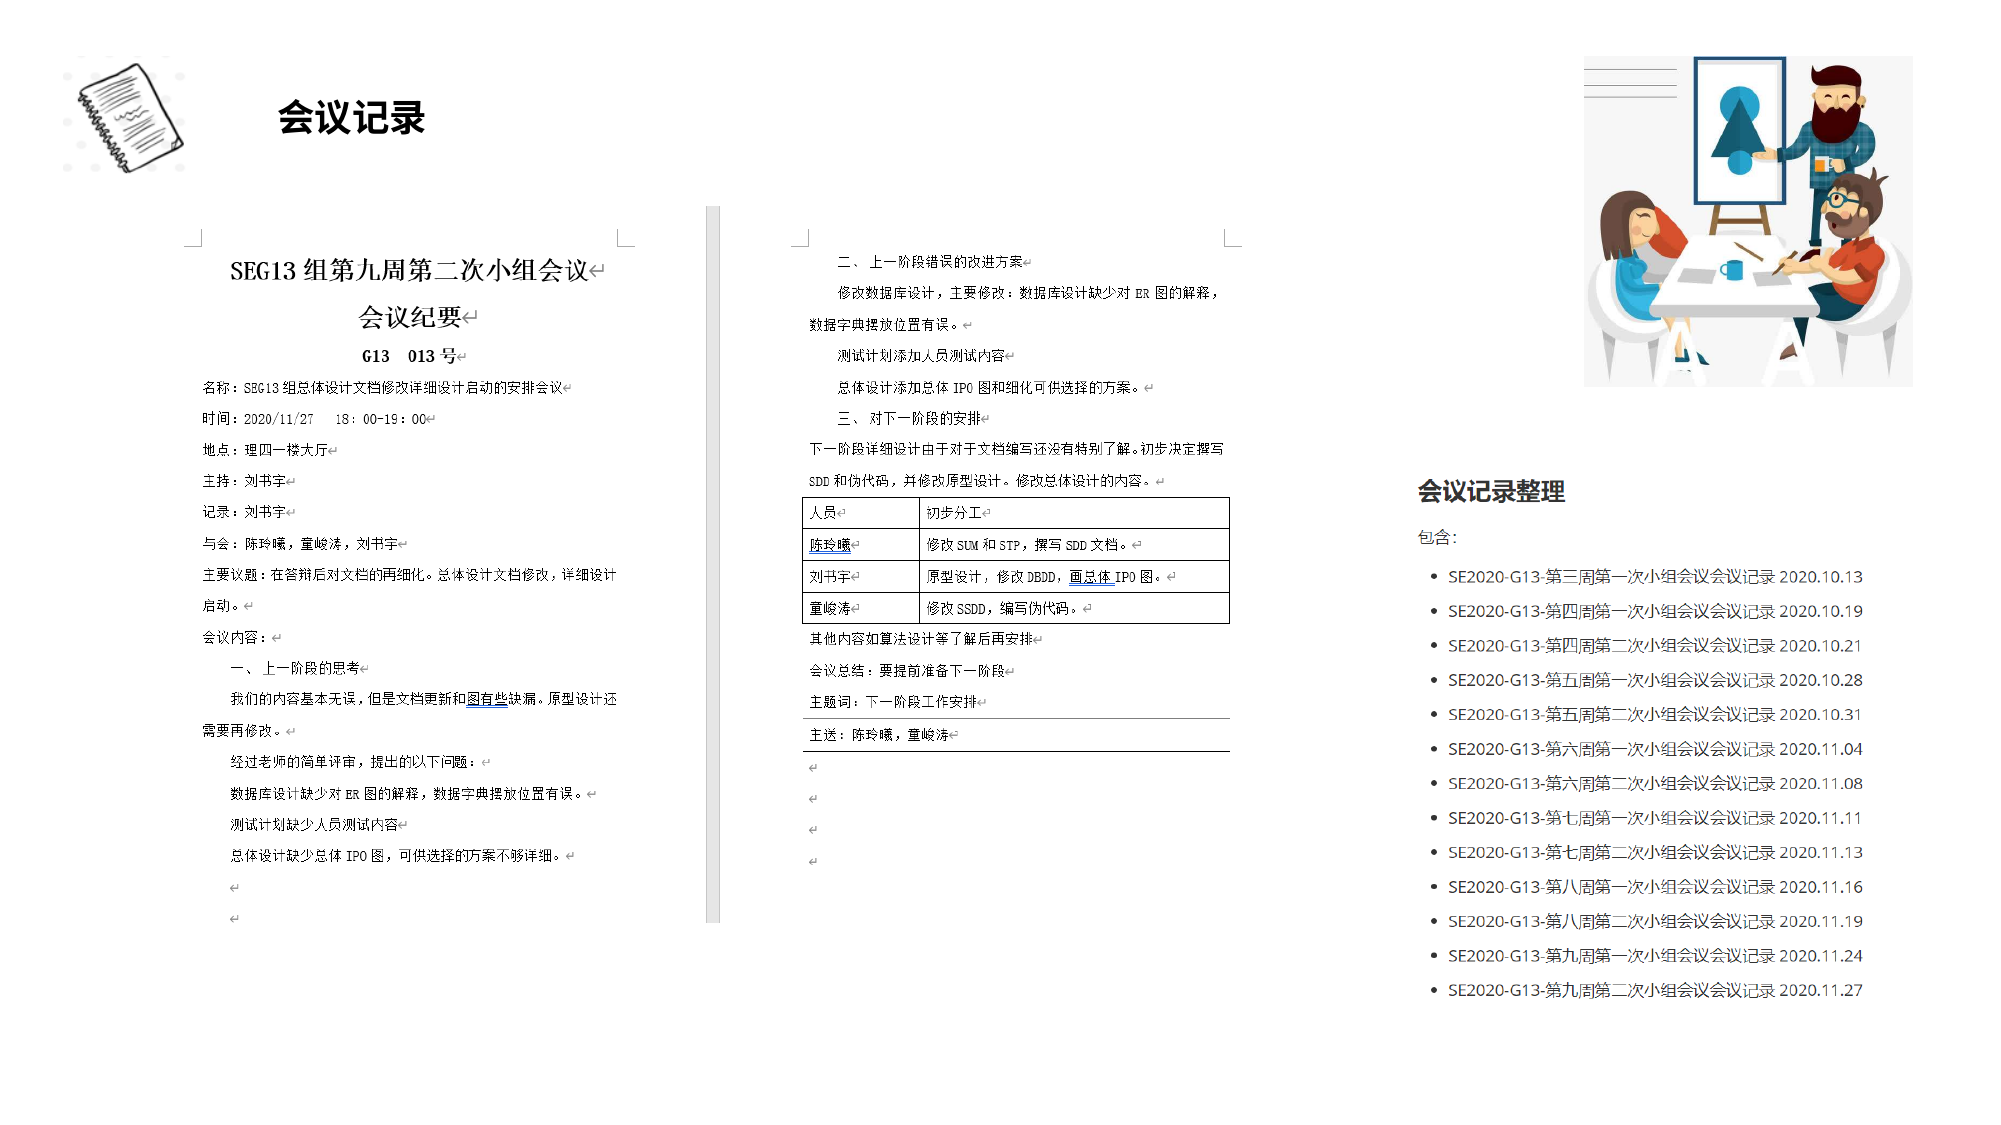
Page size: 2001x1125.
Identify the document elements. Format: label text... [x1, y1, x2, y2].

text_box 会议记录 [202, 81, 502, 151]
picture [1403, 450, 1913, 1026]
picture [152, 206, 1274, 923]
picture [1584, 56, 1913, 387]
picture [63, 56, 189, 177]
